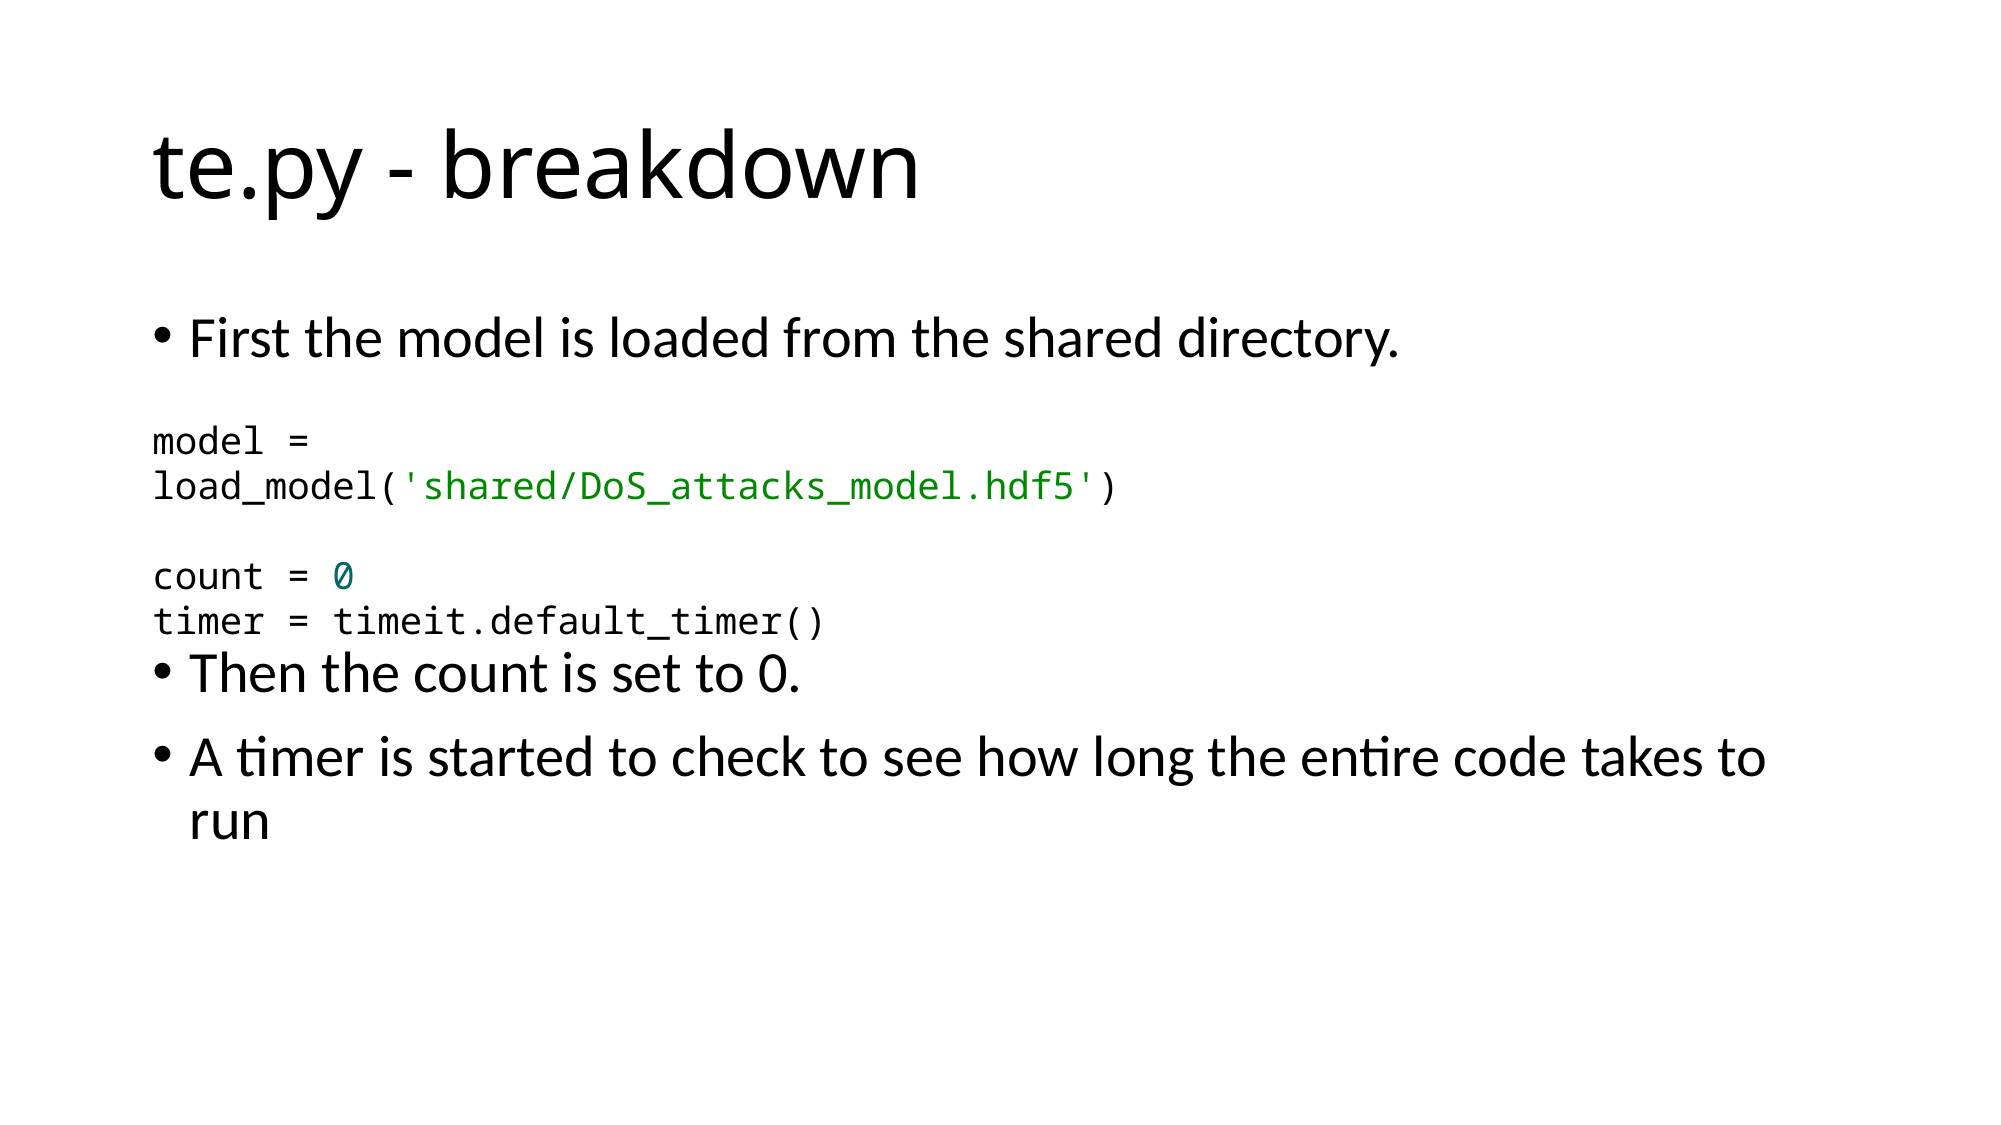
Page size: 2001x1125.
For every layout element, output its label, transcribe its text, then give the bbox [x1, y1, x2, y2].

text_box model = load_model('shared/DoS_attacks_model.hdf5') count = 0 timer = timeit.default_timer() [137, 409, 1138, 650]
list First the model is loaded from the shared directory. Then the count is set to 0. A timer is started to check to see how long the entire code takes to run [137, 299, 1863, 1014]
title te.py - breakdown [137, 59, 1863, 278]
